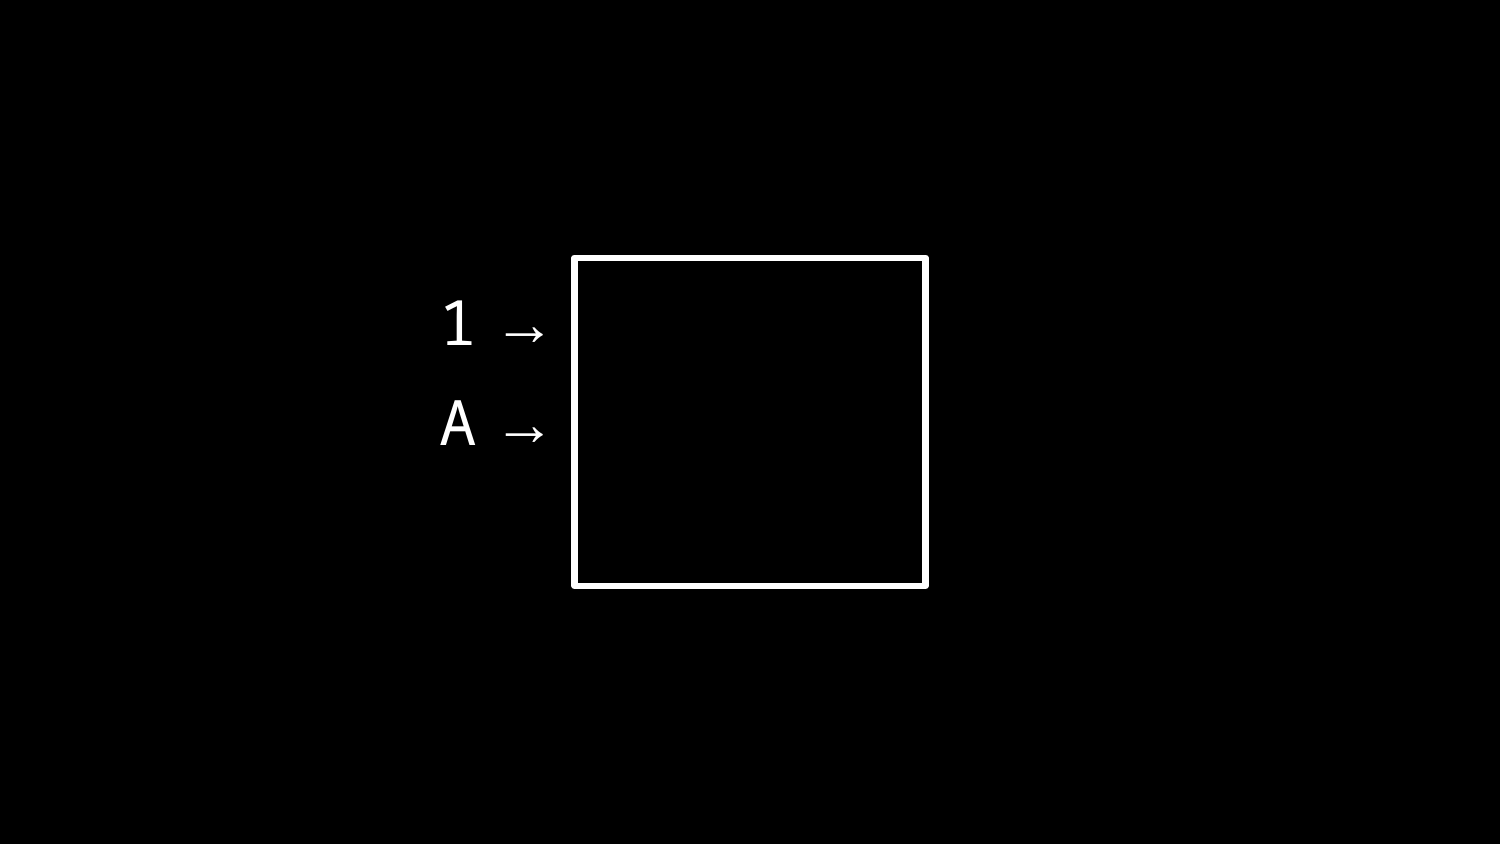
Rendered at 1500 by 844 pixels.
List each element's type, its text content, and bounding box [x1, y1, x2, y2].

text_box A → [0, 406, 607, 506]
text_box 1 → [0, 267, 607, 406]
text_box [574, 257, 926, 587]
